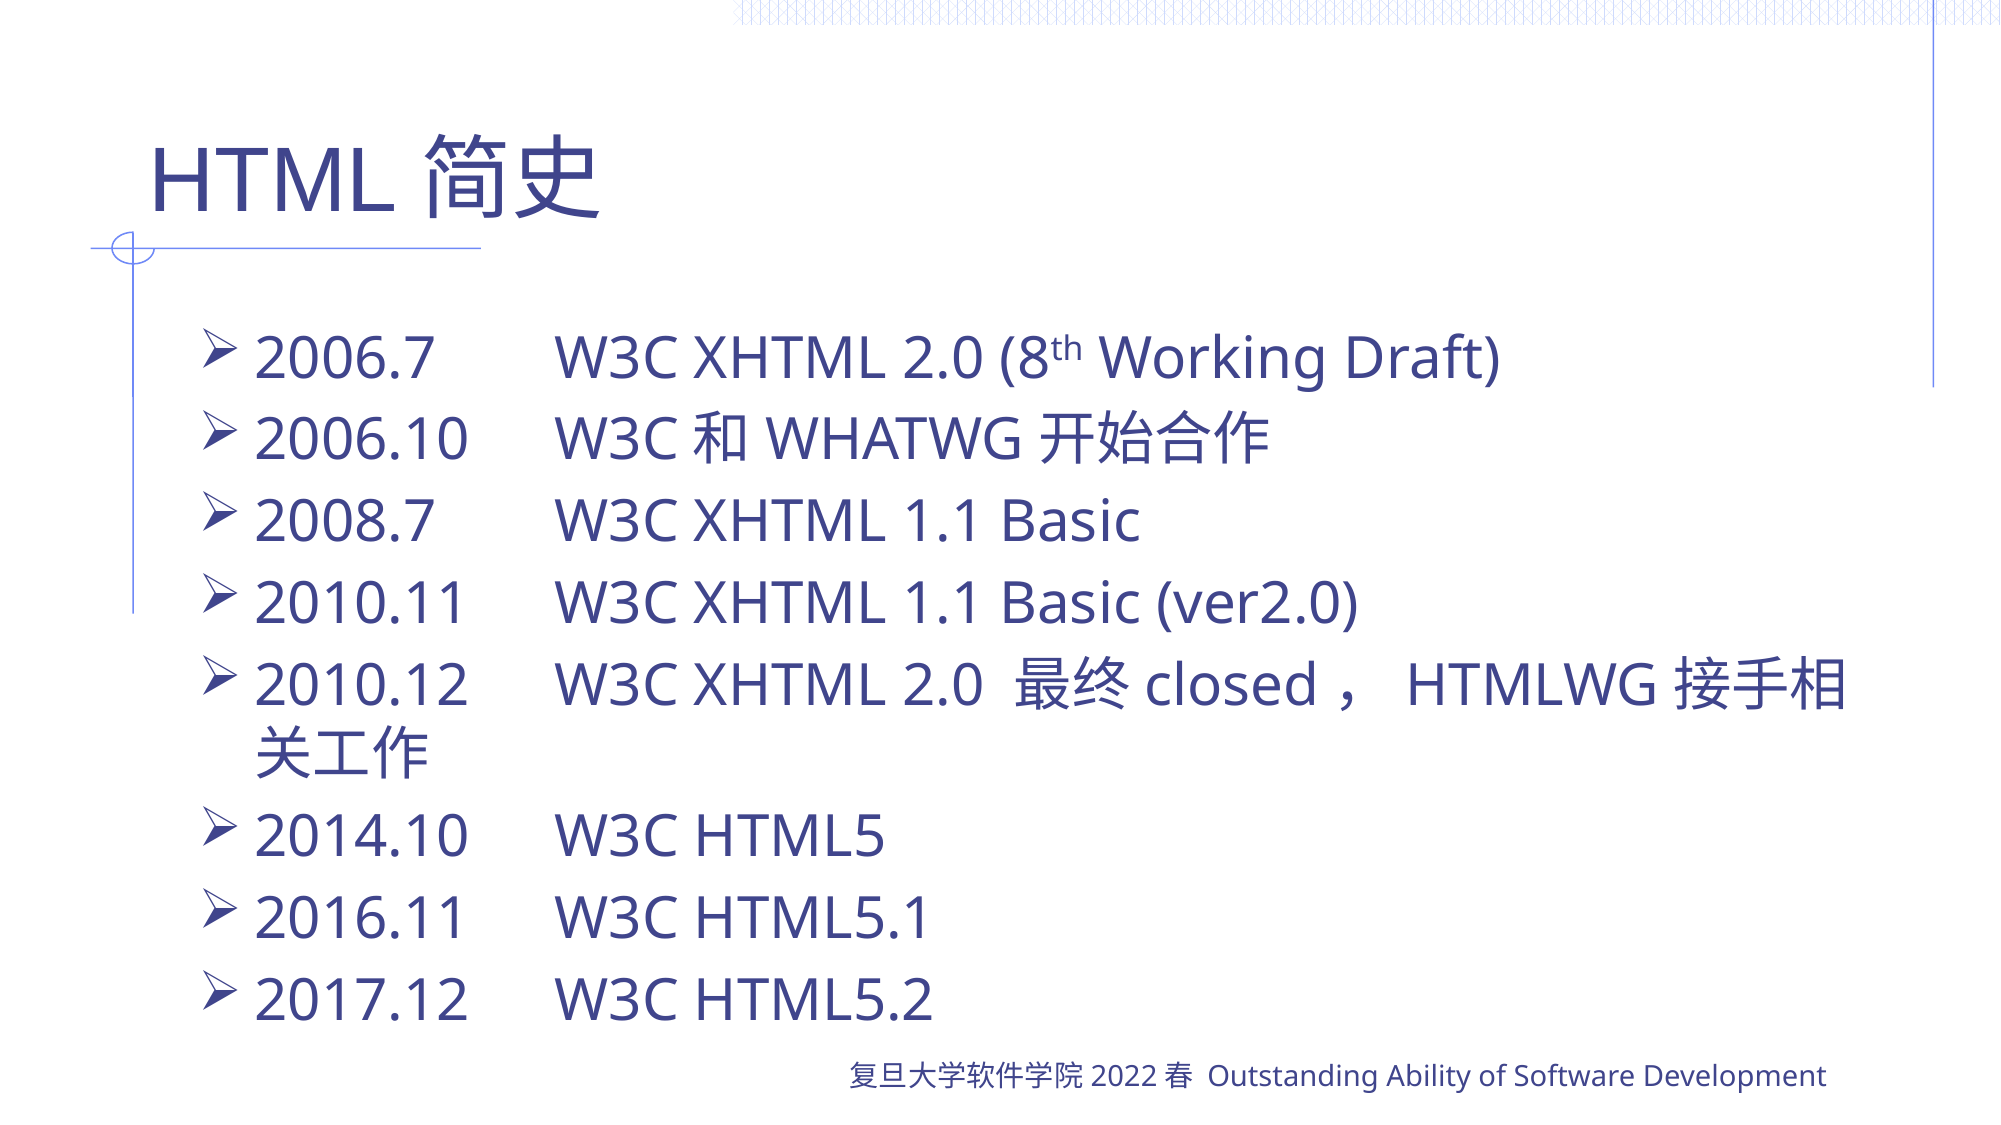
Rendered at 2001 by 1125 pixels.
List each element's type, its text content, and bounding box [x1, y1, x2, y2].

title HTML简史 [133, 50, 1834, 238]
list 2006.7 W3C XHTML 2.0 (8th Working Draft) 2006.10 W3C和WHATWG开始合作 2008.7 W3C XHTML 1.1 Basic 2010.11 W3C XHTML 1.1 Basic (ver2.0) 2010.12 W3C XHTML 2.0 最终closed，HTMLWG接手相关工作 2014.10 W3C HTML5 2016.11 W3C HTML5.1 2017.12 W3C HTML5.2 [183, 312, 1884, 988]
